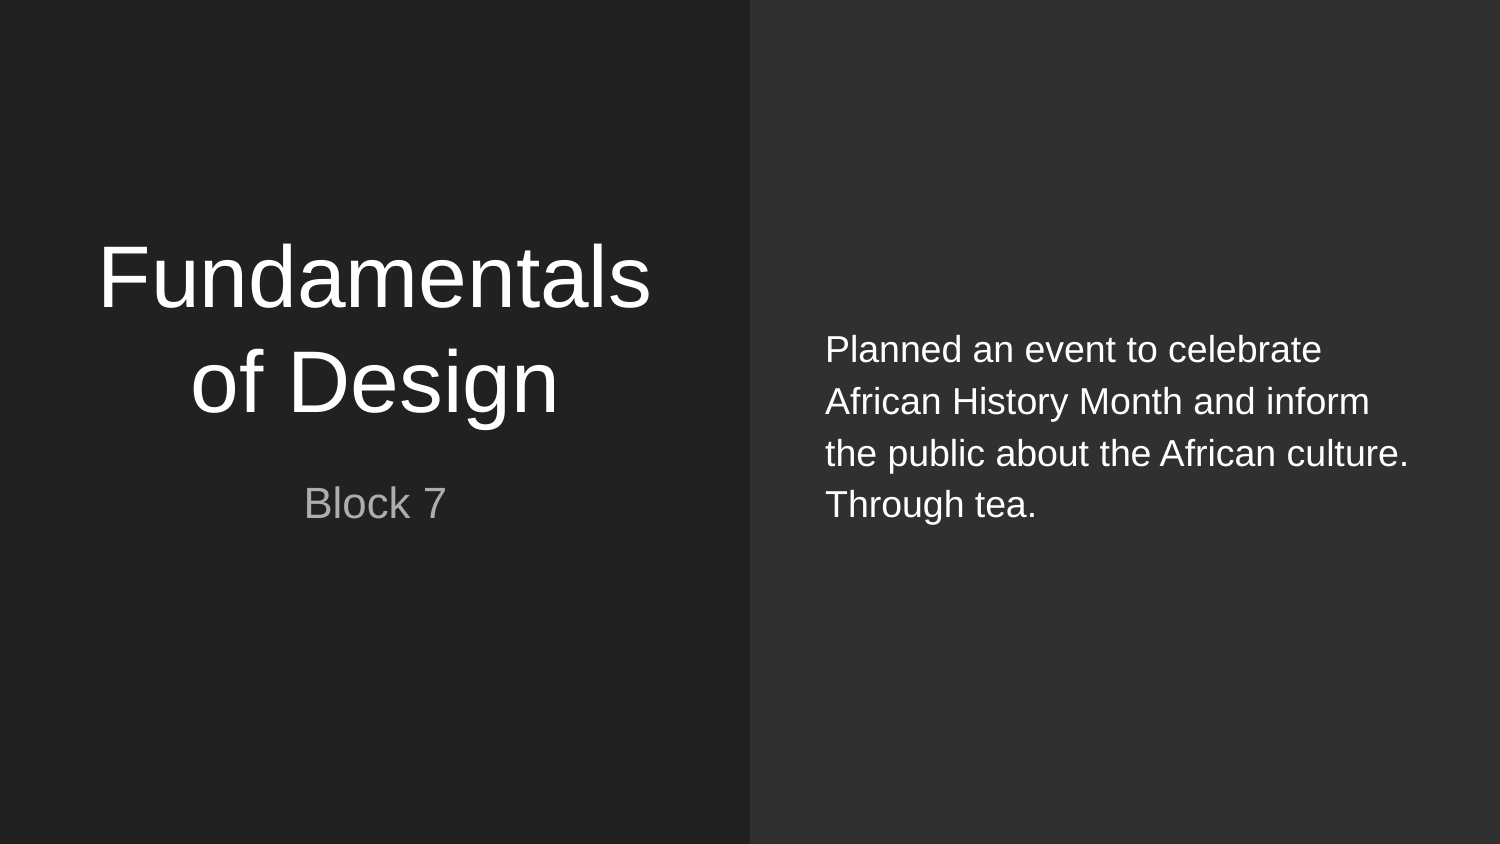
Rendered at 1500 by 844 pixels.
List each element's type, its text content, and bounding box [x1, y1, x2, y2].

title Fundamentals of Design [43, 202, 708, 446]
list Planned an event to celebrate African History Month and inform the public about the African culture. Through tea. [810, 118, 1440, 725]
subtitle Block 7 [43, 459, 708, 663]
